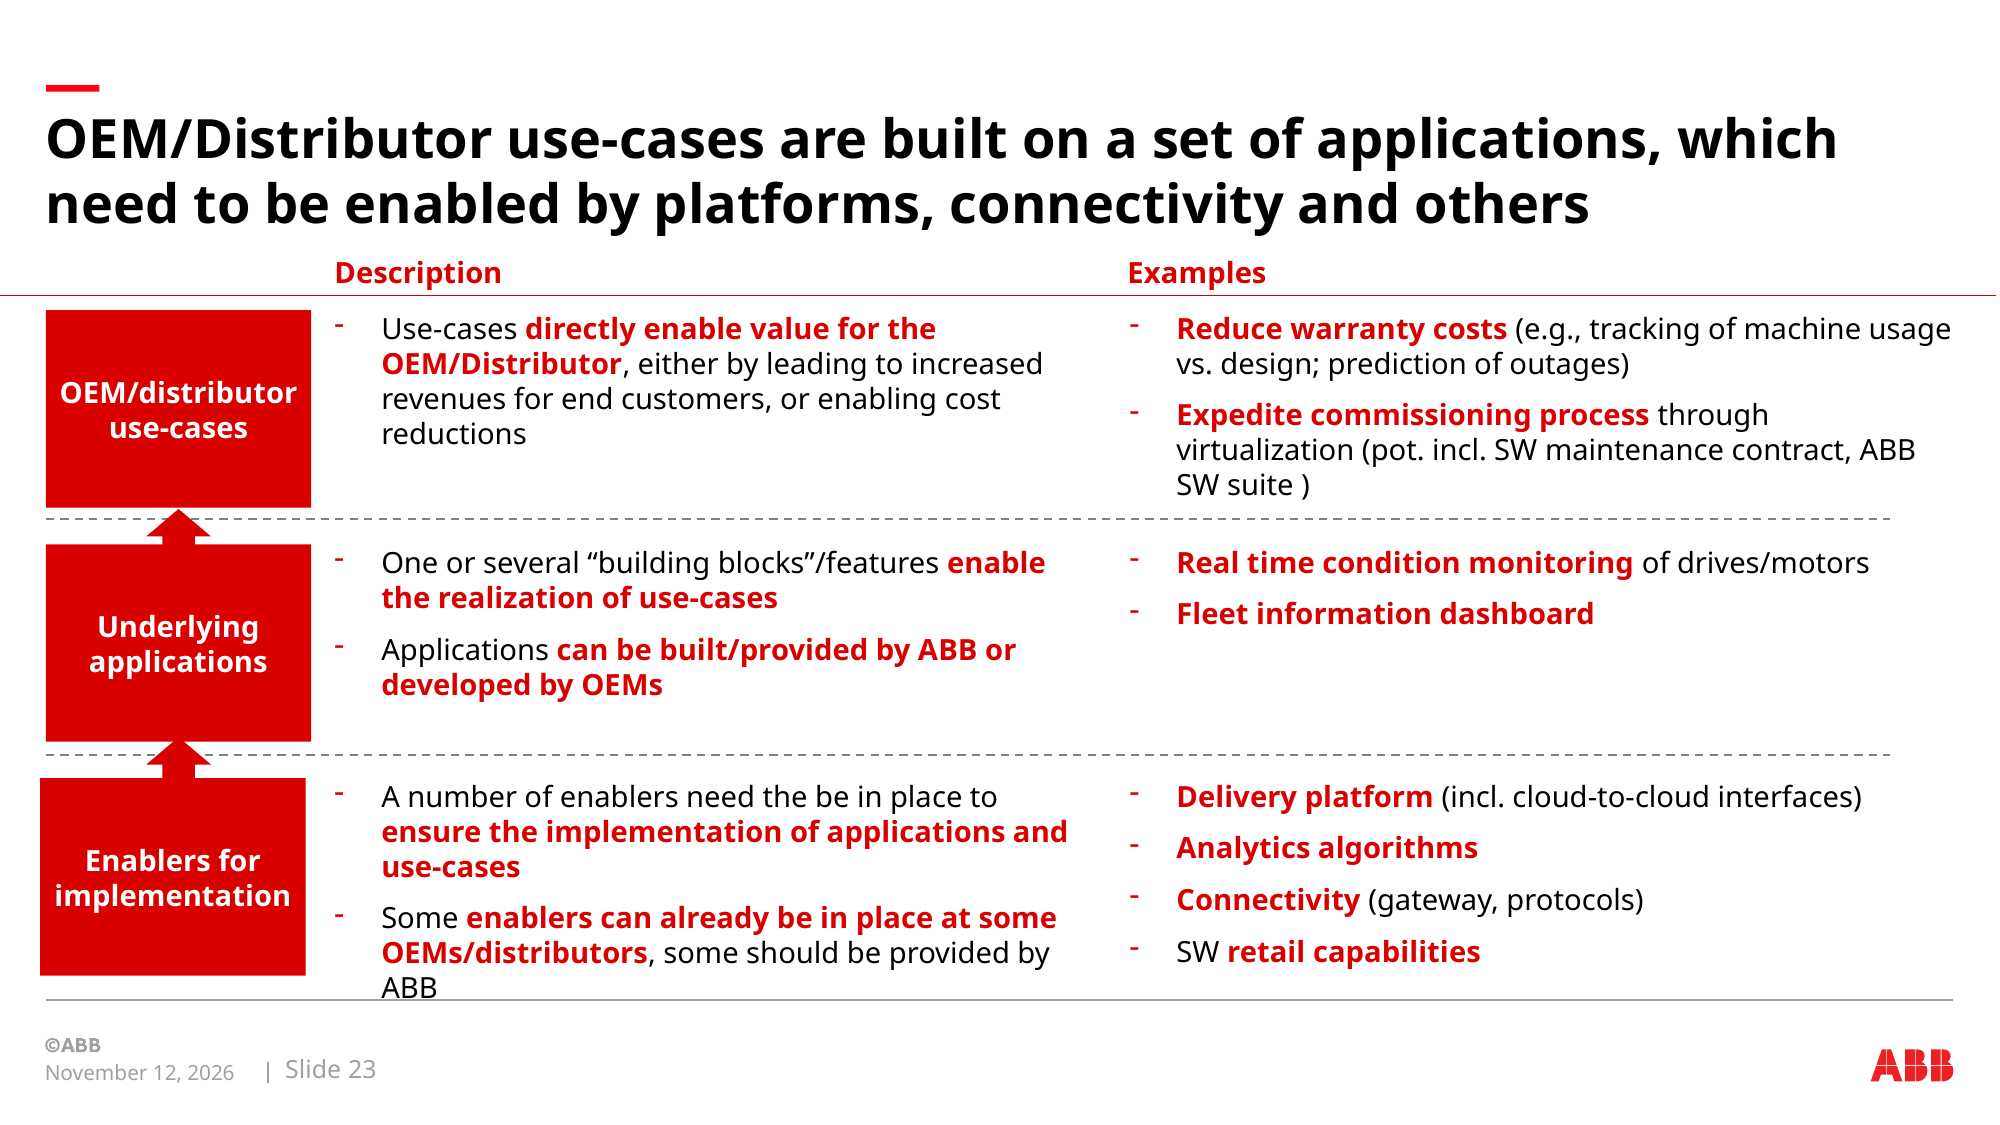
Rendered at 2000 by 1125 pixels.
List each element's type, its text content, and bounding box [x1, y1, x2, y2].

text_box Examples [1127, 256, 1595, 290]
text_box Description [334, 256, 804, 290]
text_box One or several “building blocks”/features enable the realization of use-cases Applications can be built/provided by ABB or developed by OEMs [334, 544, 1101, 701]
text_box A number of enablers need the be in place to ensure the implementation of applications and use-cases Some enablers can already be in place at some OEMs/distributors, some should be provided by ABB [334, 778, 1101, 1005]
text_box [40, 309, 312, 976]
text_box Real time condition monitoring of drives/motors Fleet information dashboard [1129, 544, 1954, 631]
text_box Reduce warranty costs (e.g., tracking of machine usage vs. design; prediction of outages) Expedite commissioning process through virtualization (pot. incl. SW maintenance contract, ABB SW suite ) [1129, 310, 1954, 502]
title OEM/Distributor use-cases are built on a set of applications, which need to be enabled by platforms, connectivity and others [45, 104, 1954, 236]
text_box Delivery platform (incl. cloud-to-cloud interfaces) Analytics algorithms Connectivity (gateway, protocols) SW retail capabilities [1129, 778, 1954, 969]
text_box Use-cases directly enable value for the OEM/Distributor, either by leading to increased revenues for end customers, or enabling cost reductions [334, 310, 1101, 451]
